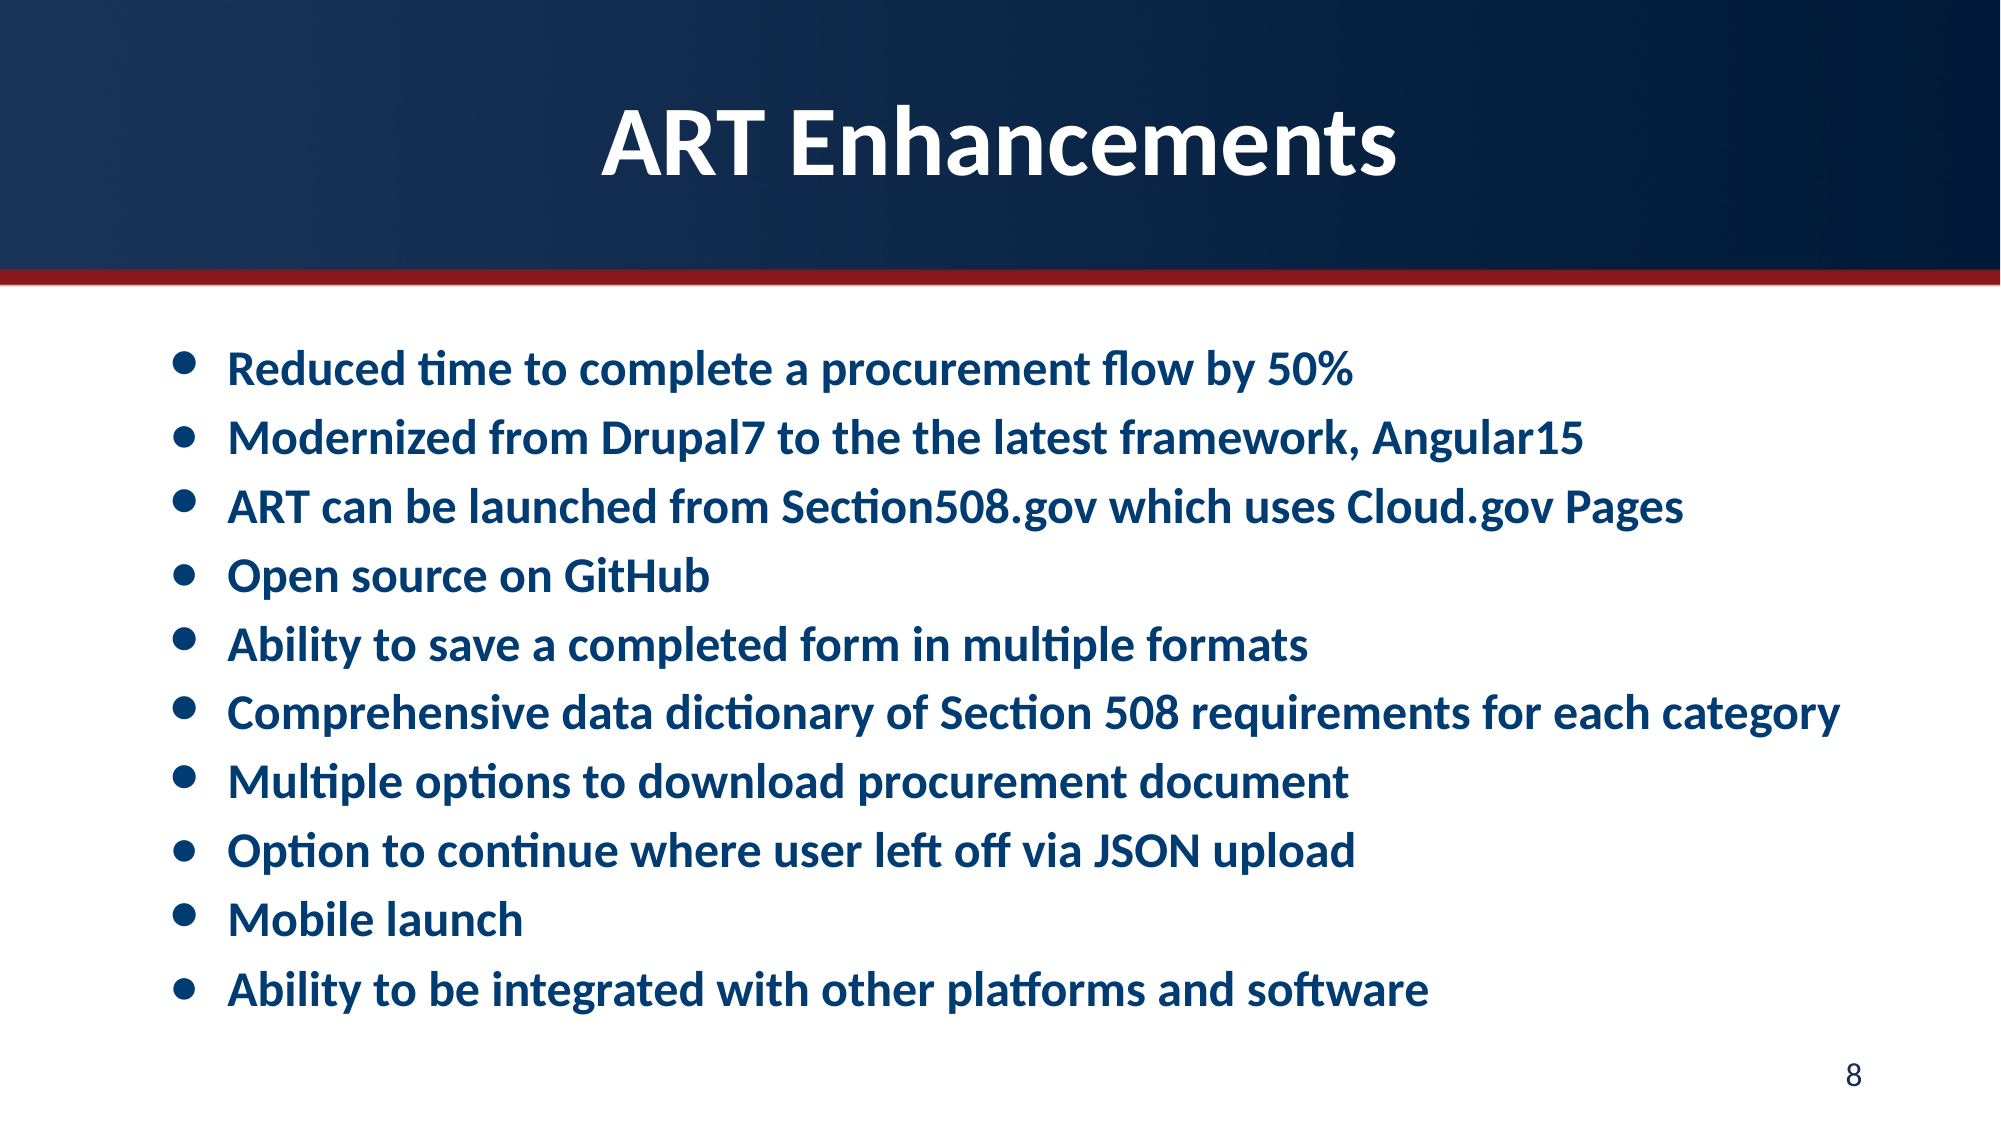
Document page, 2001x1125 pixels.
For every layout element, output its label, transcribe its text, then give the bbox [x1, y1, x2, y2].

slide_number 8 [1412, 1042, 1863, 1103]
list Reduced time to complete a procurement flow by 50% Modernized from Drupal7 to the the latest framework, Angular15 ART can be launched from Section508.gov which uses Cloud.gov Pages Open source on GitHub Ability to save a completed form in multiple formats Comprehensive data dictionary of Section 508 requirements for each category Multiple options to download procurement document Option to continue where user left off via JSON upload Mobile launch Ability to be integrated with other platforms and software [137, 299, 1863, 1043]
picture [0, 0, 2001, 1125]
title ART Enhancements [137, 30, 1863, 249]
